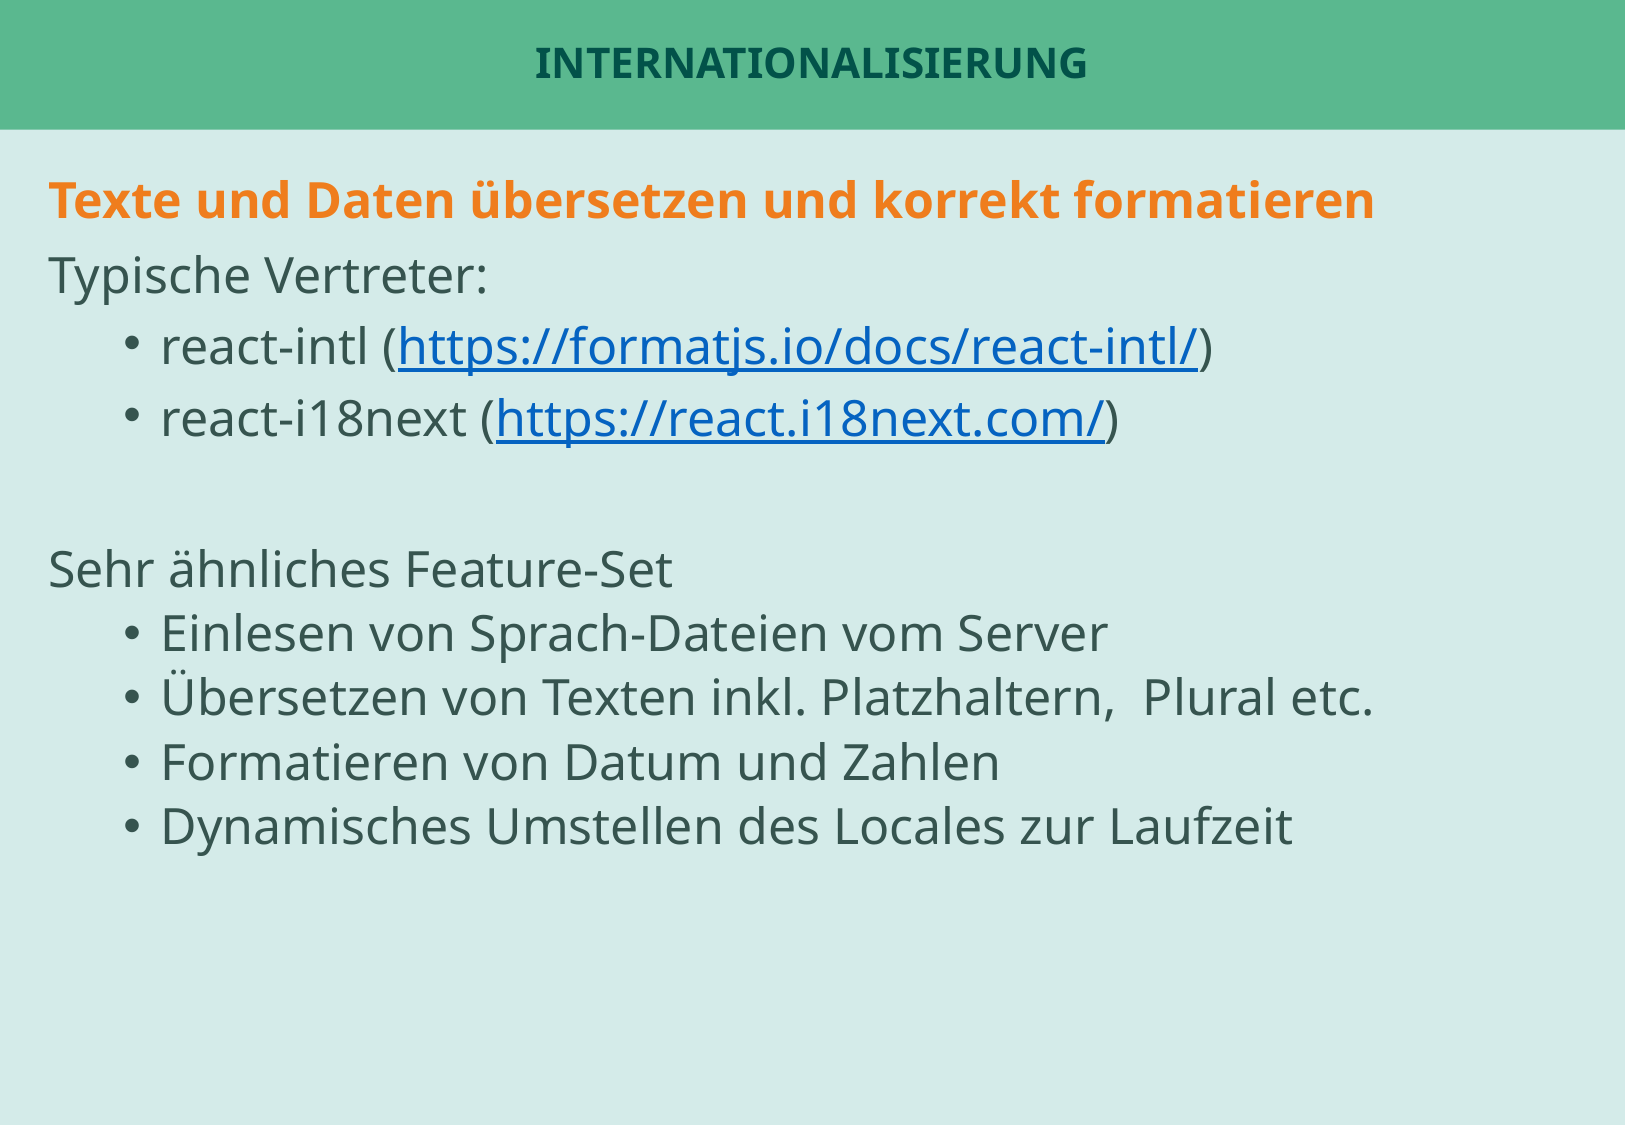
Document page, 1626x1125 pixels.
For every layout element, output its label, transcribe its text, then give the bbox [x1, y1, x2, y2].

title Internationalisierung [0, 0, 1625, 130]
list Texte und Daten übersetzen und korrekt formatieren Typische Vertreter: react-intl (https://formatjs.io/docs/react-intl/) react-i18next (https://react.i18next.com/) Sehr ähnliches Feature-Set Einlesen von Sprach-Dateien vom Server Übersetzen von Texten inkl. Platzhaltern, Plural etc. Formatieren von Datum und Zahlen Dynamisches Umstellen des Locales zur Laufzeit [33, 168, 1592, 1043]
